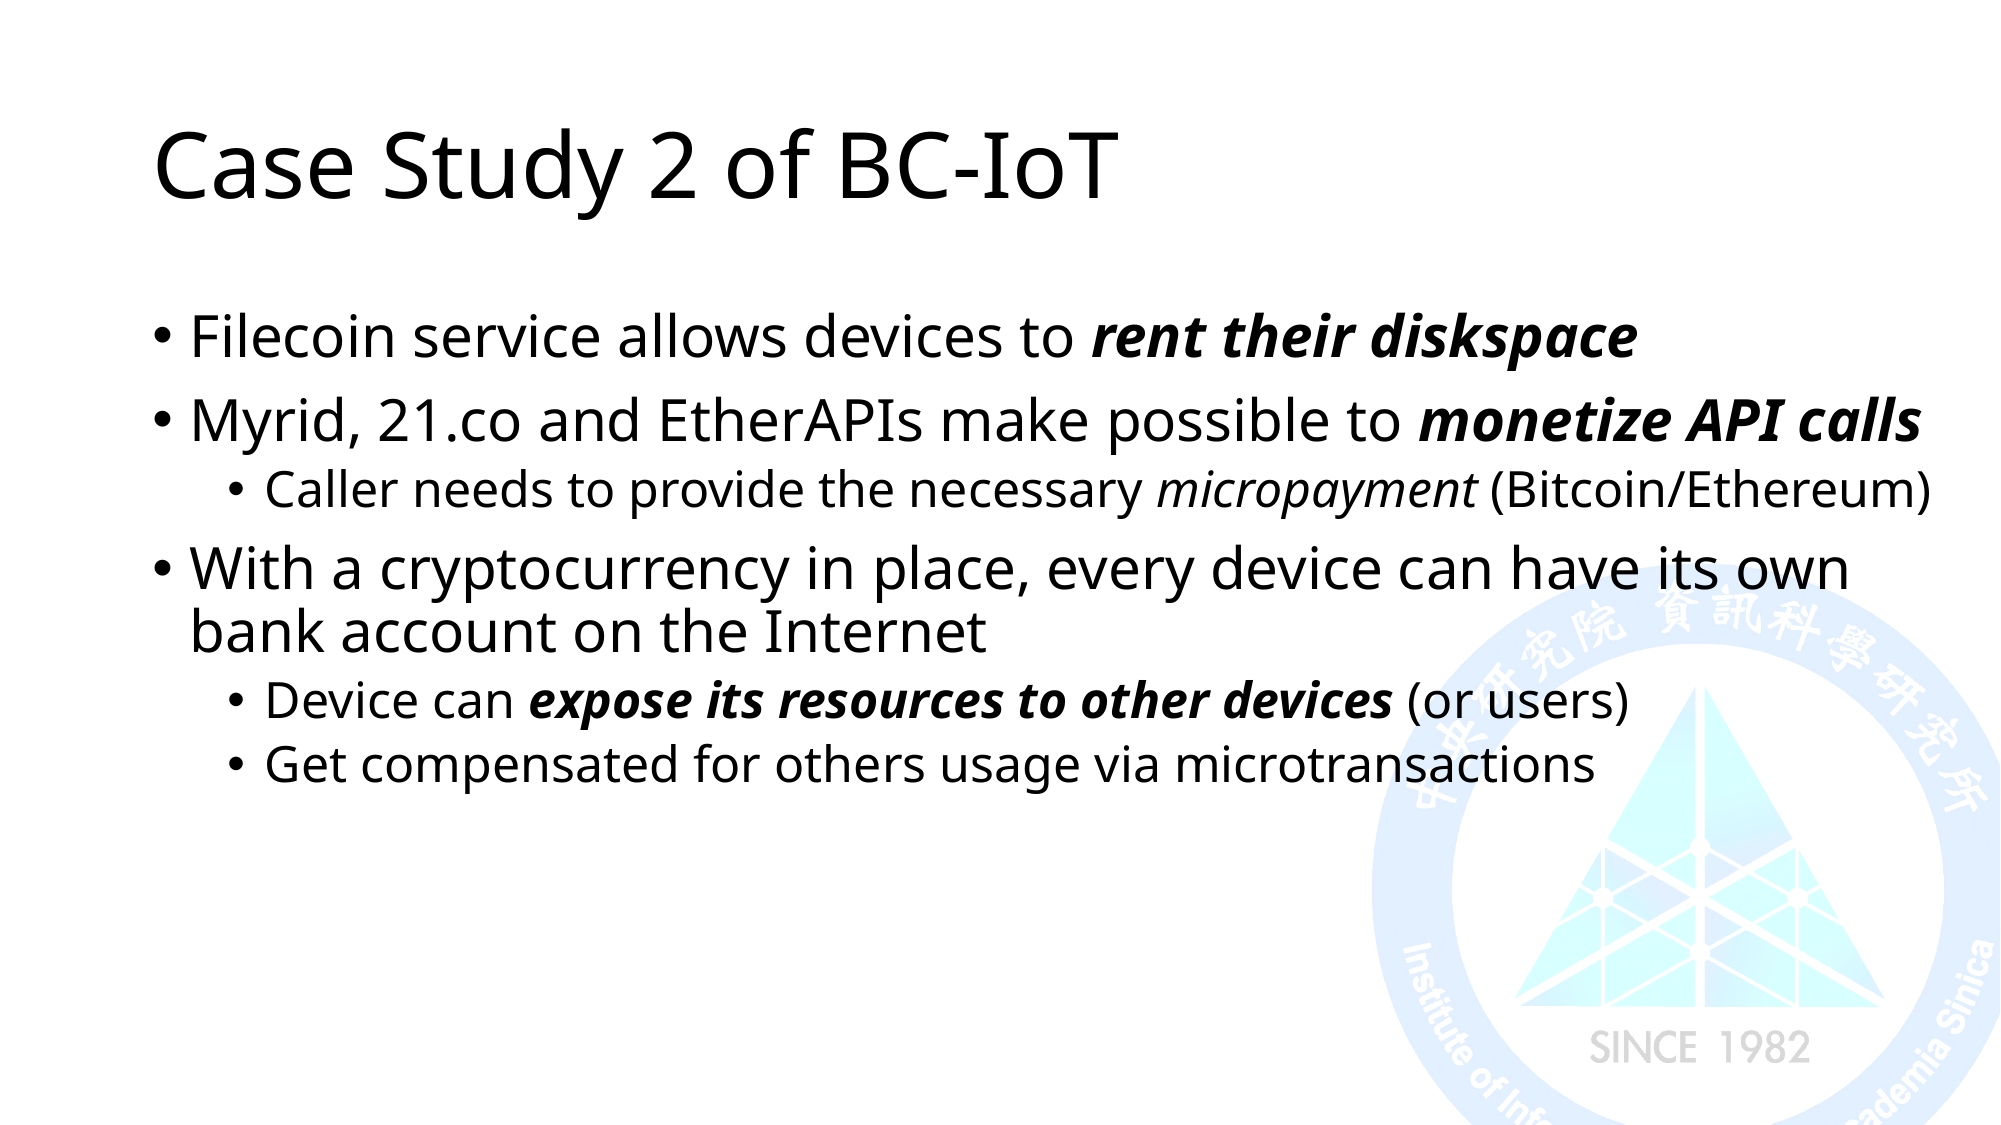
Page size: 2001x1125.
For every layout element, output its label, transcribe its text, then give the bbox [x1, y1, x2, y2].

title Case Study 2 of BC-IoT [137, 59, 1863, 278]
list Filecoin service allows devices to rent their diskspace Myrid, 21.co and EtherAPIs make possible to monetize API calls Caller needs to provide the necessary micropayment (Bitcoin/Ethereum) With a cryptocurrency in place, every device can have its own bank account on the Internet Device can expose its resources to other devices (or users) Get compensated for others usage via microtransactions [137, 299, 1962, 1014]
